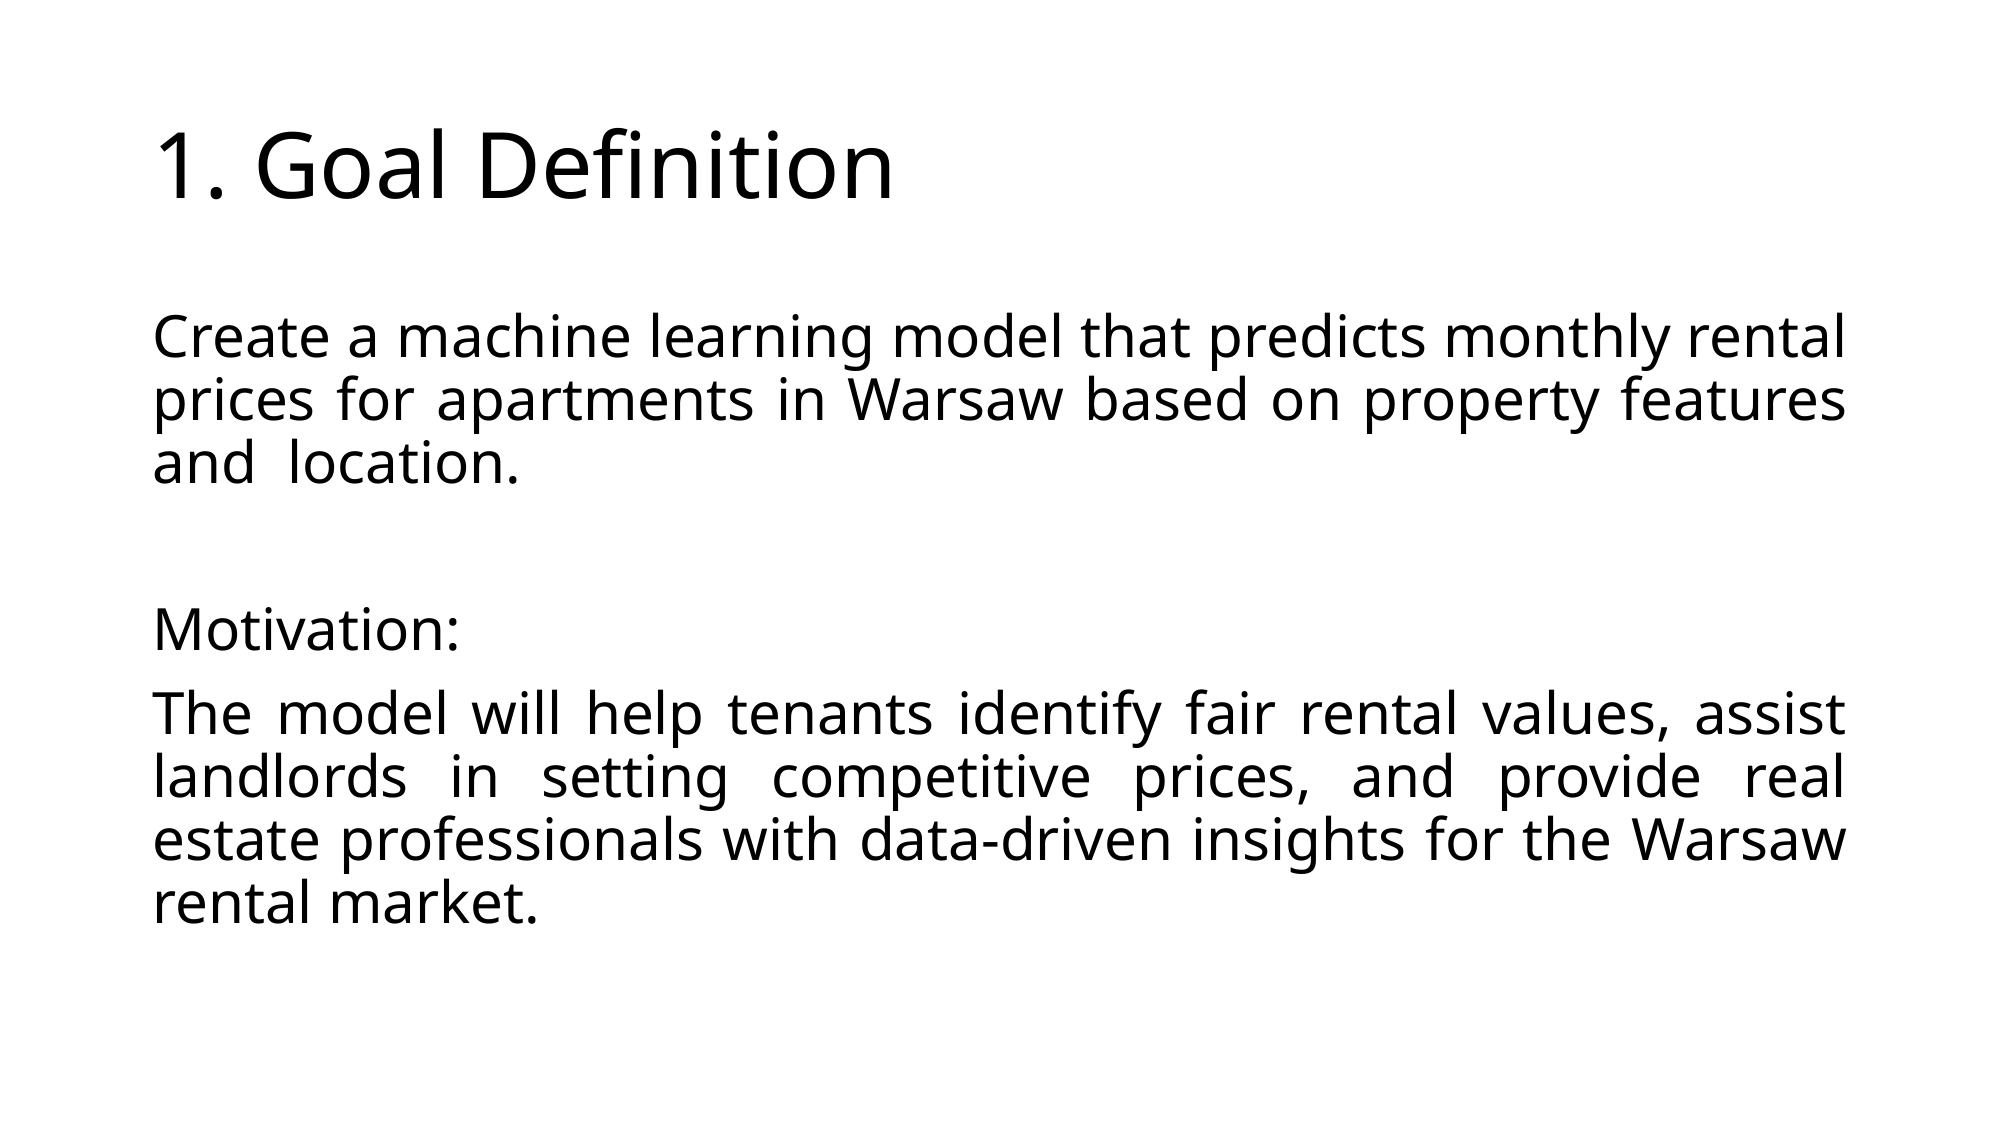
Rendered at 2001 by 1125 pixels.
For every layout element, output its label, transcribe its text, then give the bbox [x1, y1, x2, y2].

list Create a machine learning model that predicts monthly rental prices for apartments in Warsaw based on property features and location. Motivation: The model will help tenants identify fair rental values, assist landlords in setting competitive prices, and provide real estate professionals with data-driven insights for the Warsaw rental market. [137, 299, 1863, 1014]
title 1. Goal Definition [137, 59, 1863, 278]
